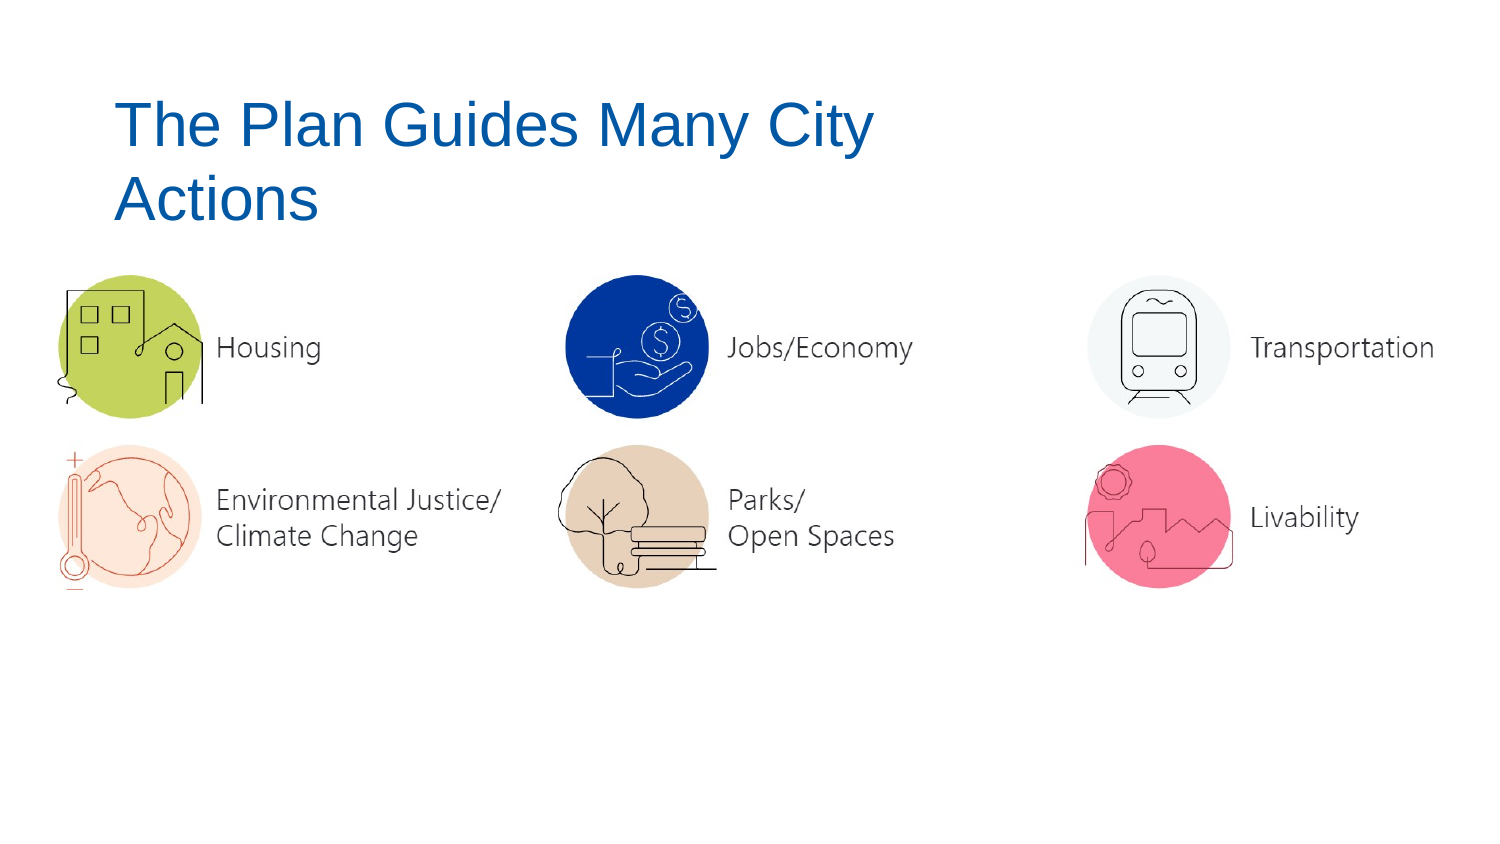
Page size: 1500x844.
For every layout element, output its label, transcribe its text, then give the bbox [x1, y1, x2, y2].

title The Plan Guides Many City Actions [112, 81, 1048, 234]
picture [57, 275, 1434, 590]
